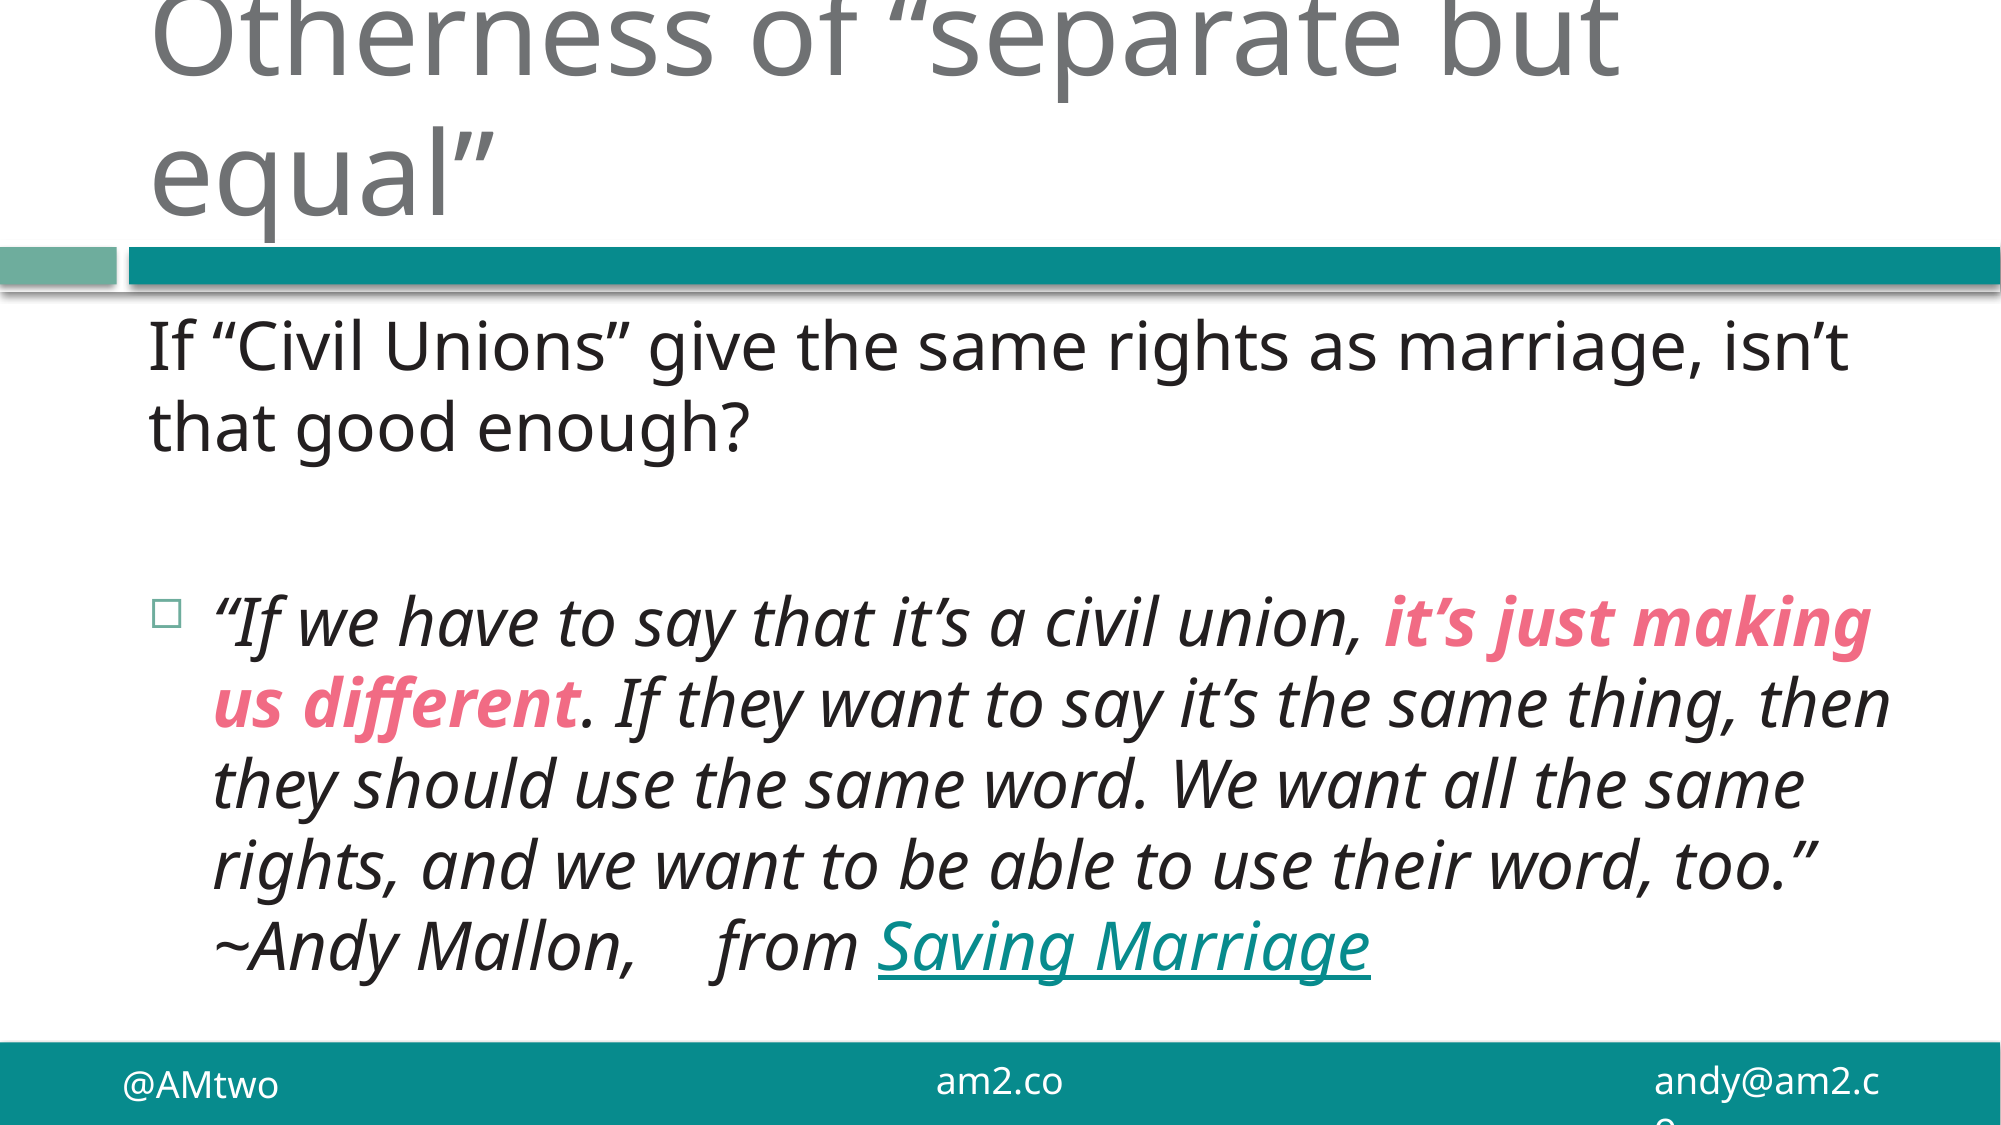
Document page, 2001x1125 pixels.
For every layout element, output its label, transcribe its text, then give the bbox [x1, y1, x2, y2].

list If “Civil Unions” give the same rights as marriage, isn’t that good enough? “If we have to say that it’s a civil union, it’s just making us different. If they want to say it’s the same thing, then they should use the same word. We want all the same rights, and we want to be able to use their word, too.” ~Andy Mallon, from Saving Marriage [133, 295, 1918, 1028]
title Otherness of “separate but equal” [133, 25, 1917, 246]
